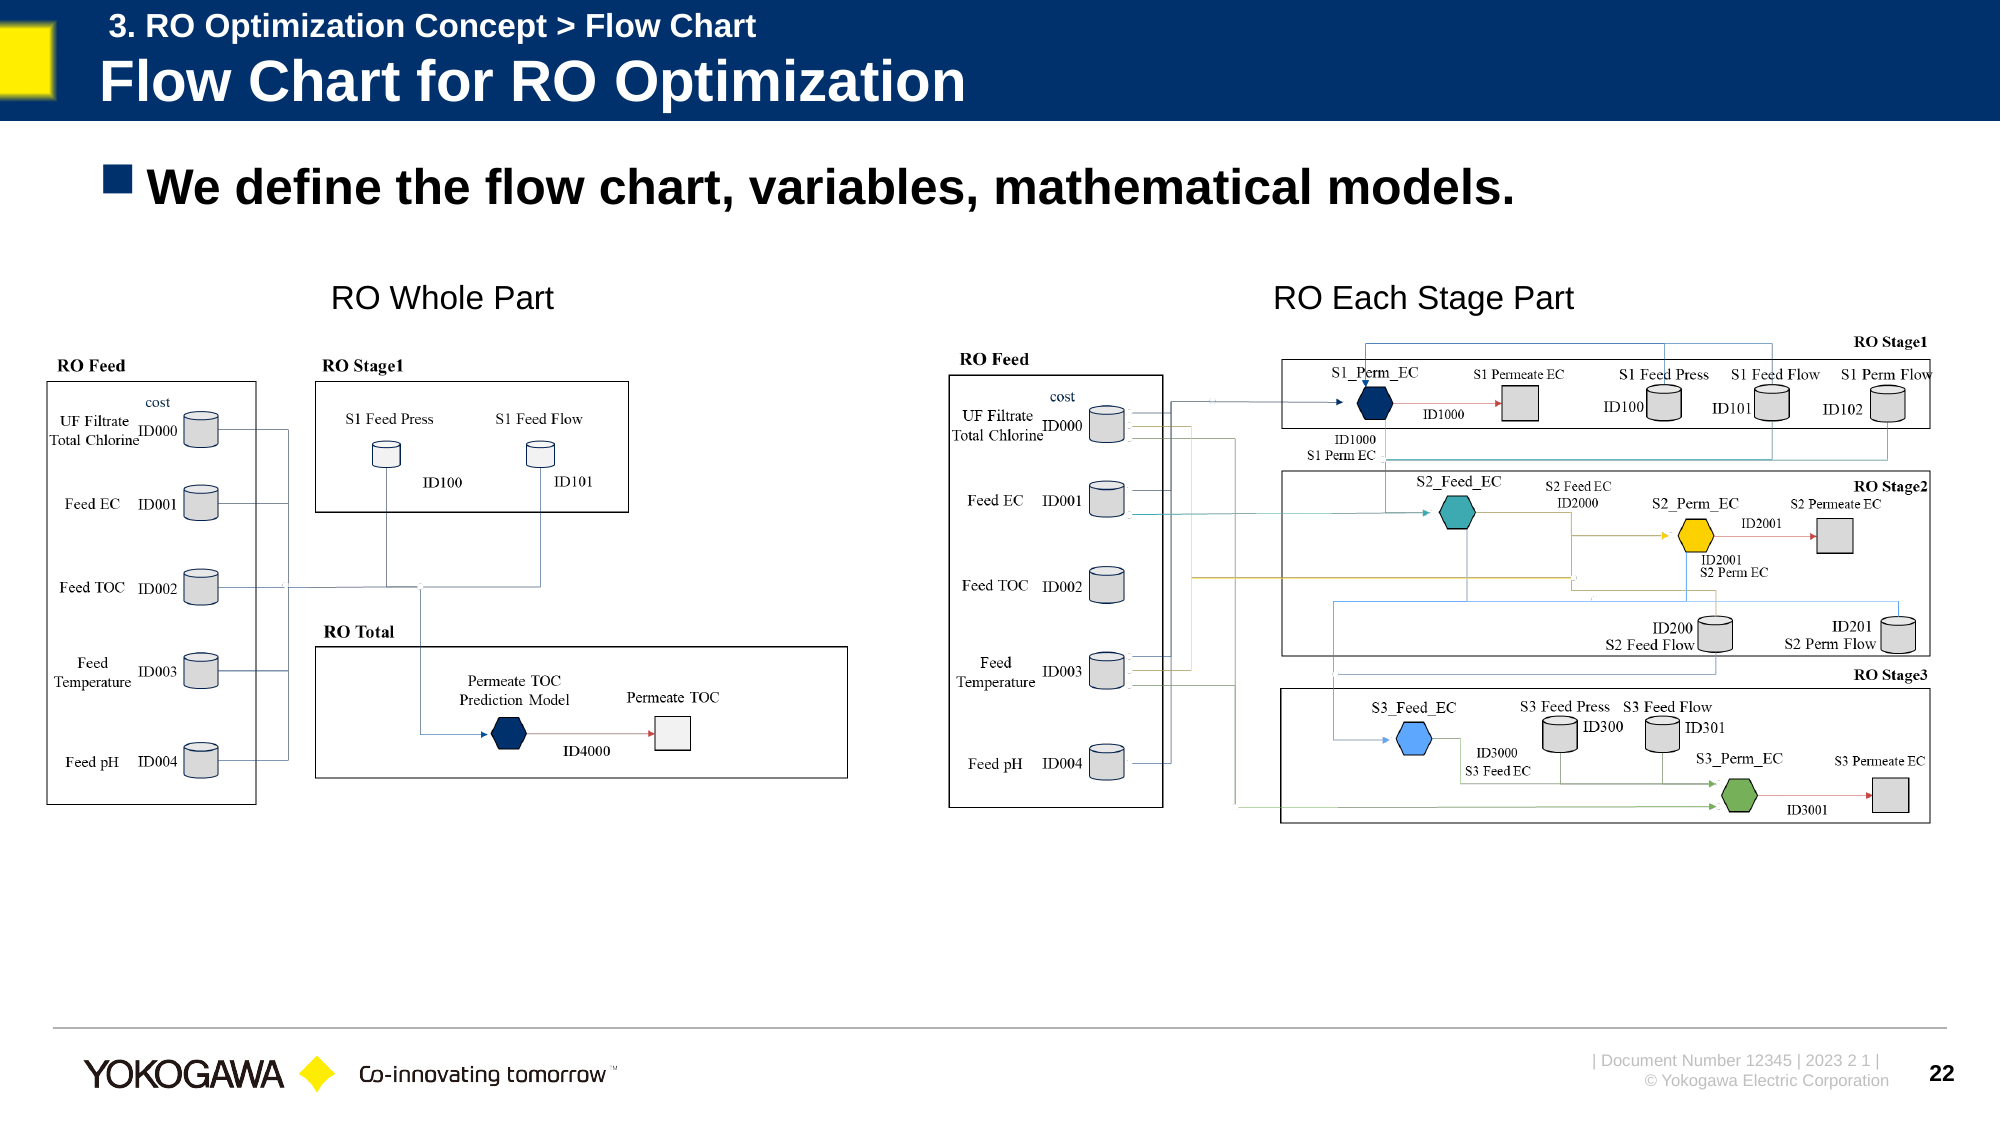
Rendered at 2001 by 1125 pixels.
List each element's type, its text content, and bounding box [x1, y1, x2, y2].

title Flow Chart for RO Optimization [84, 40, 1955, 126]
picture [38, 348, 848, 805]
picture [83, 1055, 617, 1093]
text_box 3. RO Optimization Concept > Flow Chart [93, 0, 836, 52]
list We define the flow chart, variables, mathematical models. [84, 154, 1946, 253]
text_box RO Each Stage Part [1216, 269, 1632, 324]
text_box RO Whole Part [235, 269, 651, 324]
picture [940, 326, 1948, 827]
slide_number 22 [1904, 1042, 1970, 1103]
picture [0, 6, 69, 115]
